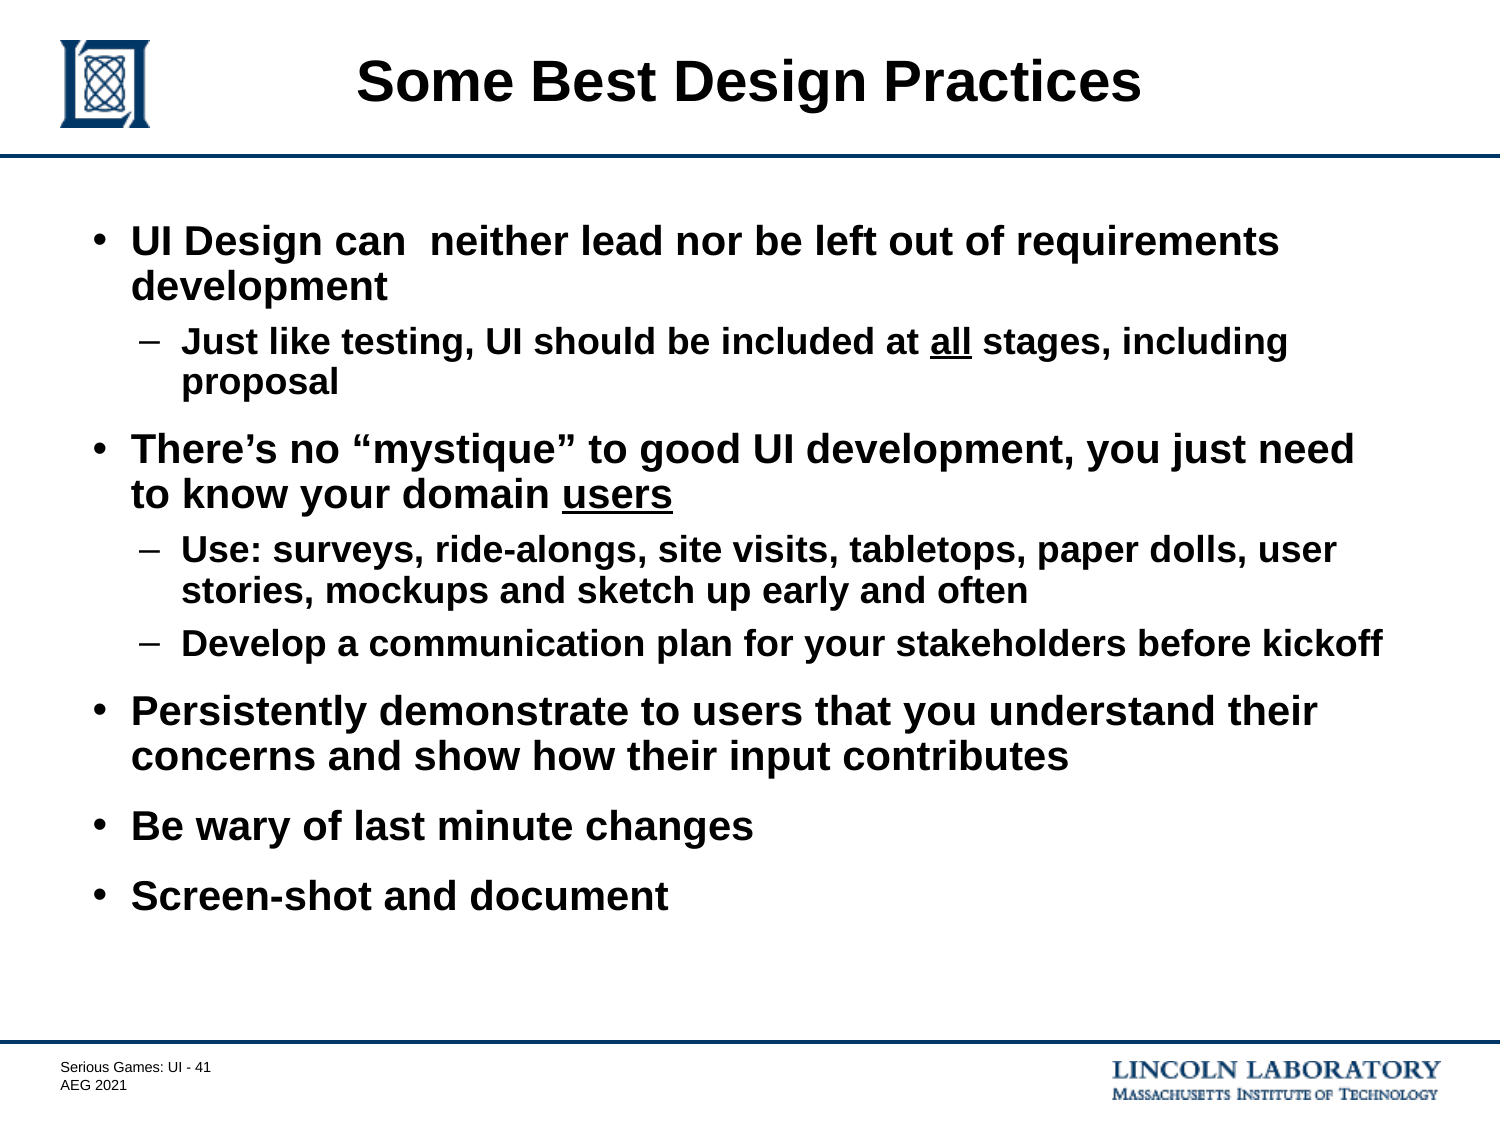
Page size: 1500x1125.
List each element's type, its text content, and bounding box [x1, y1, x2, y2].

picture [1111, 1061, 1441, 1100]
list UI Design can neither lead nor be left out of requirements development Just like testing, UI should be included at all stages, including proposal There’s no “mystique” to good UI development, you just need to know your domain users Use: surveys, ride-alongs, site visits, tabletops, paper dolls, user stories, mockups and sketch up early and often Develop a communication plan for your stakeholders before kickoff Persistently demonstrate to users that you understand their concerns and show how their input contributes Be wary of last minute changes Screen-shot and document [77, 212, 1422, 1005]
title Some Best Design Practices [154, 16, 1346, 151]
picture [60, 40, 150, 128]
